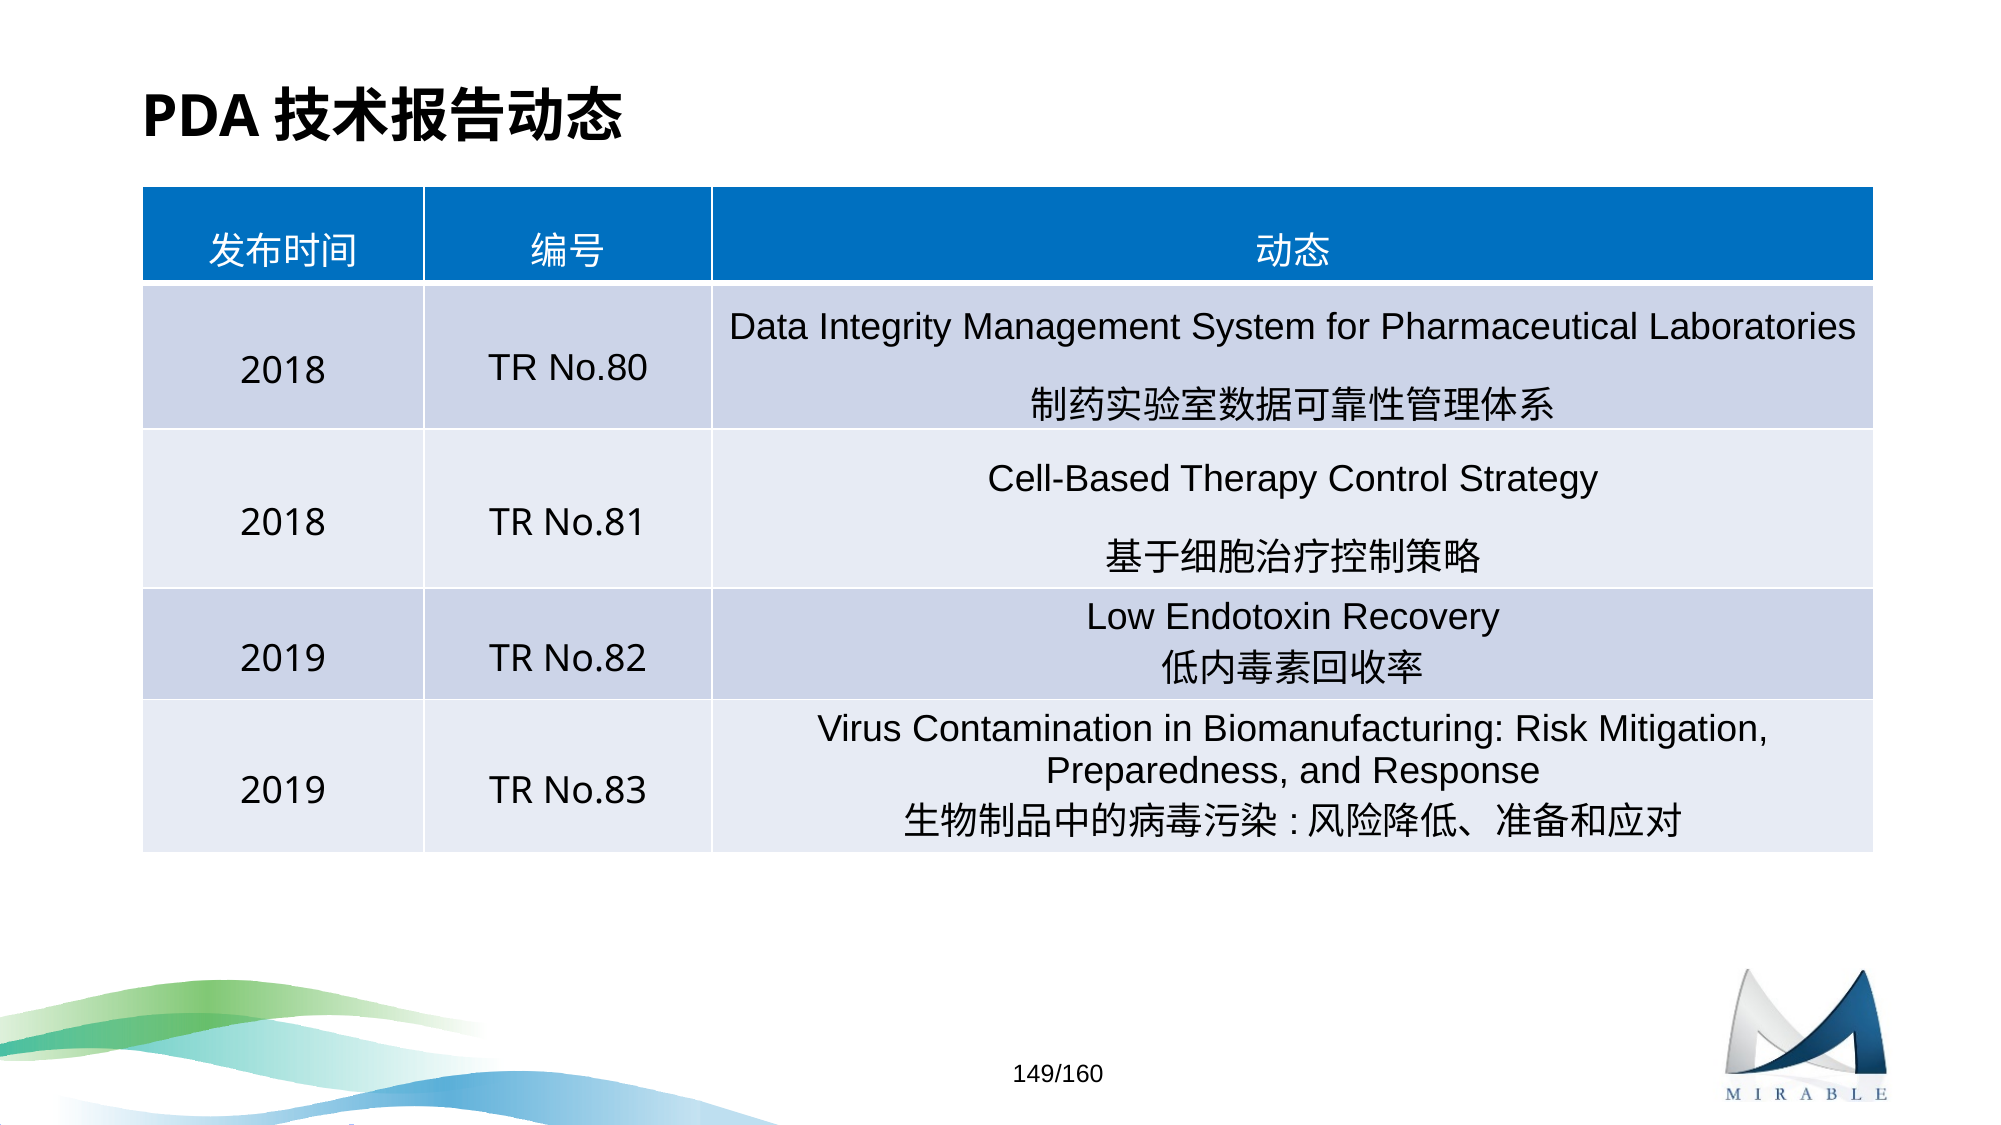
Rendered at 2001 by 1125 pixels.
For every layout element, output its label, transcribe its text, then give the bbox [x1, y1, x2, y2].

table_cell 2019 [143, 700, 423, 852]
table_cell Virus Contamination in Biomanufacturing: Risk Mitigation, Preparedness, and Response 生物制品中的病毒污染:风险降低、准备和应对 [713, 700, 1873, 852]
table_cell TR No.80 [425, 286, 711, 428]
table_cell Data Integrity Management System for Pharmaceutical Laboratories 制药实验室数据可靠性管理体系 [713, 286, 1873, 428]
table_cell 2019 [143, 589, 423, 699]
picture [0, 977, 702, 1125]
picture [1711, 968, 1898, 1102]
table_cell TR No.81 [425, 430, 711, 587]
table_cell 2018 [143, 286, 423, 428]
table_cell Cell-Based Therapy Control Strategy 基于细胞治疗控制策略 [713, 430, 1873, 587]
table_cell Low Endotoxin Recovery 低内毒素回收率 [713, 589, 1873, 699]
table_header 编号 [425, 187, 711, 280]
slide_number 149/160 [833, 1042, 1284, 1103]
table_cell TR No.83 [425, 700, 711, 852]
table_header 动态 [713, 187, 1873, 280]
table_cell TR No.82 [425, 589, 711, 699]
table_cell 2018 [143, 430, 423, 587]
table_header 发布时间 [143, 187, 423, 280]
title PDA技术报告动态 [125, 64, 1874, 172]
